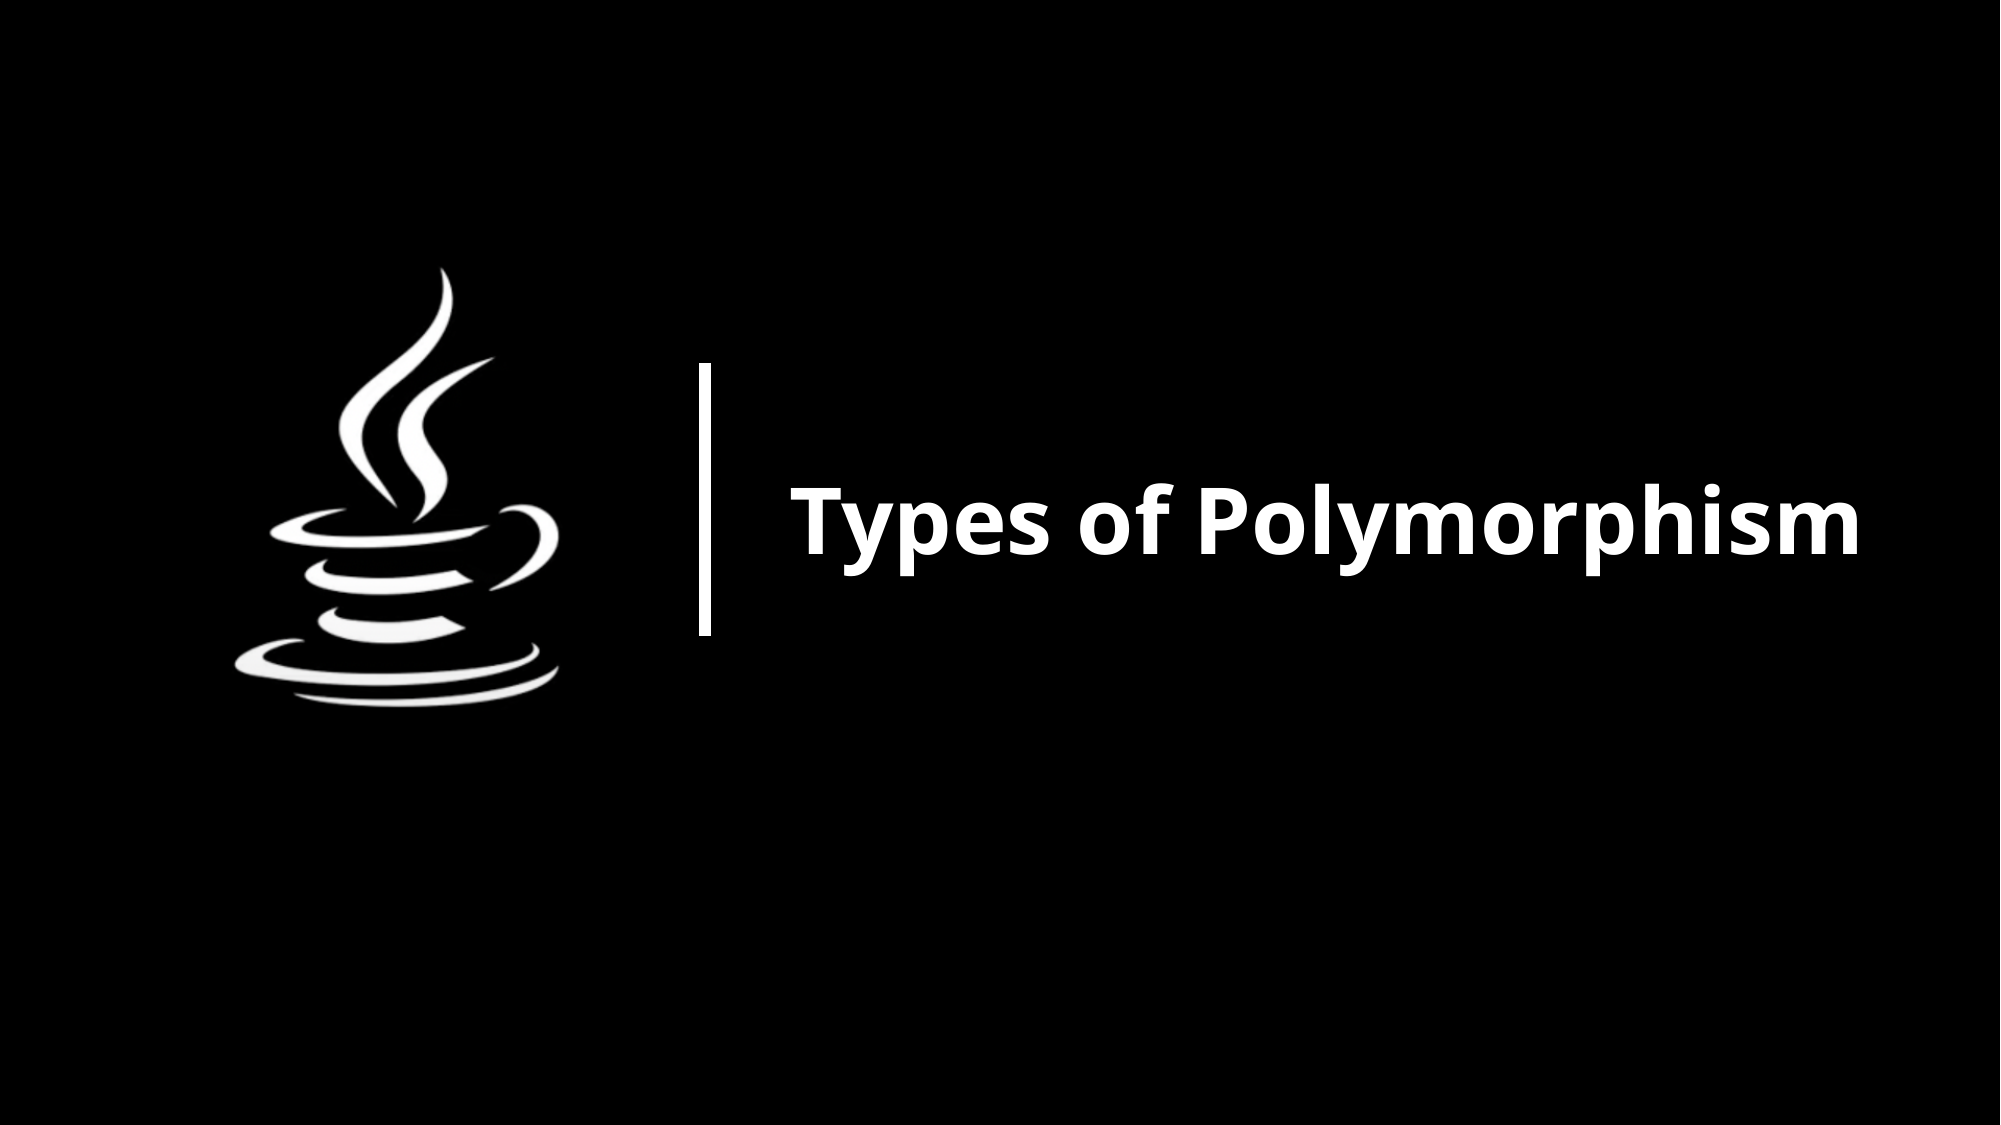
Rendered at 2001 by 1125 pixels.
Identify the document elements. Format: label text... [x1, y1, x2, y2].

text_box [699, 363, 711, 636]
title Types of Polymorphism [727, 383, 1927, 583]
picture [187, 263, 615, 735]
